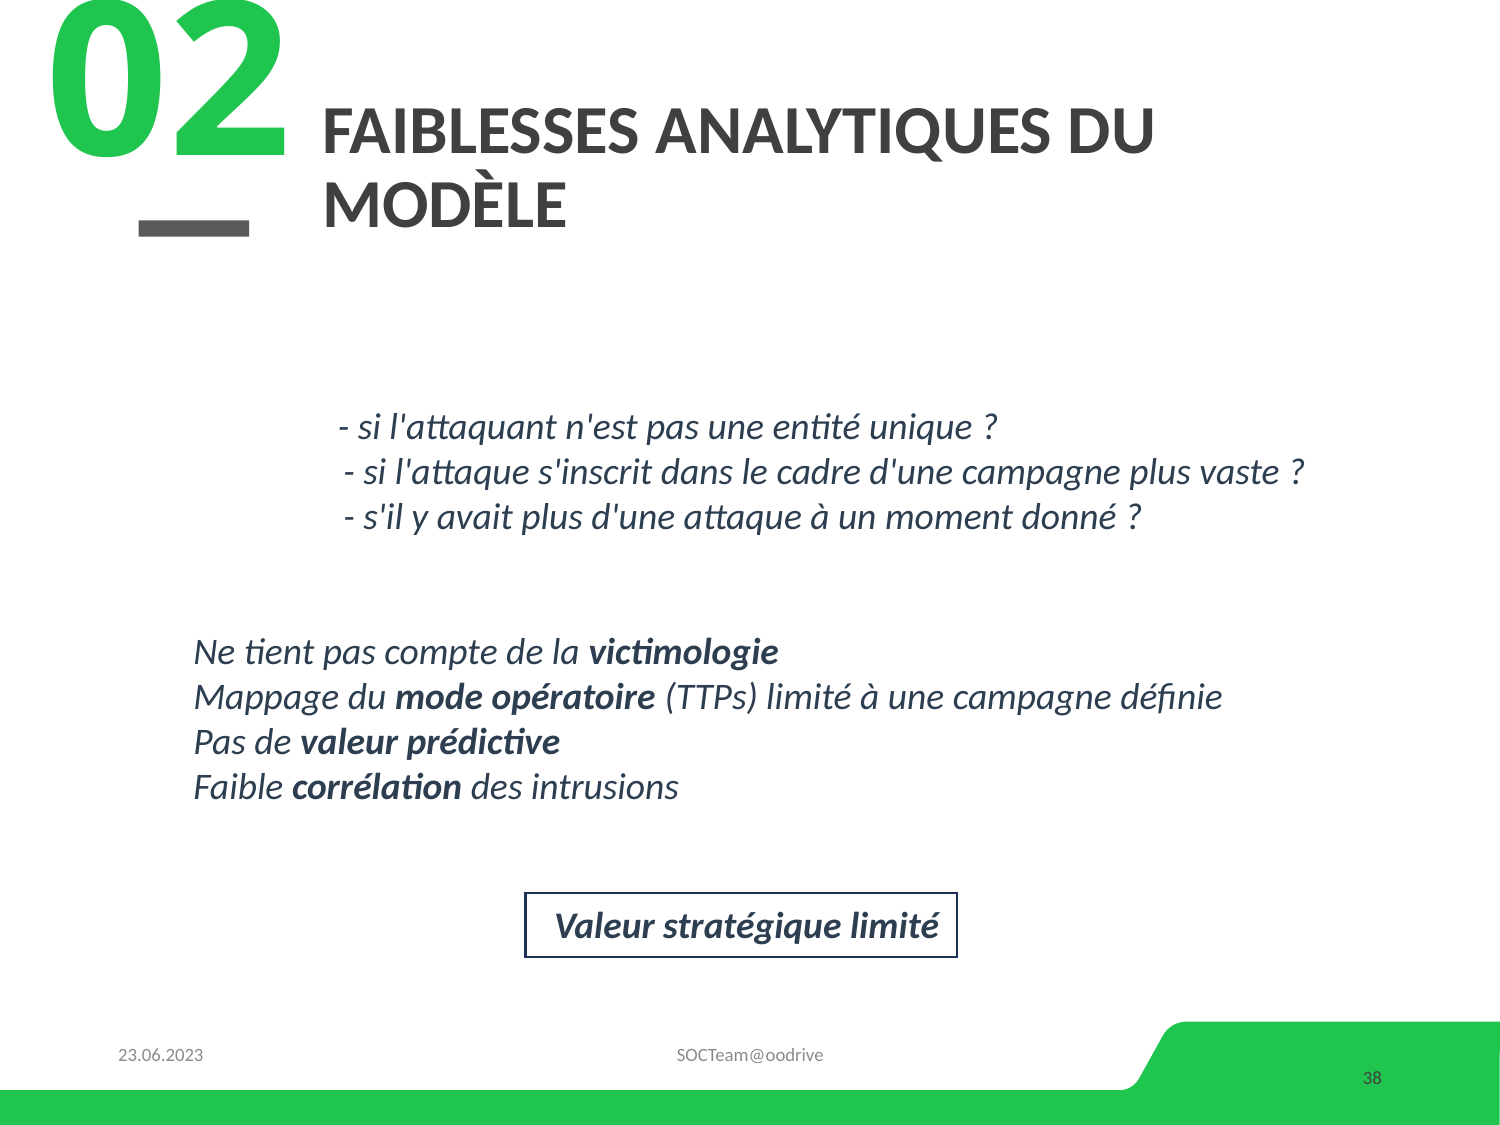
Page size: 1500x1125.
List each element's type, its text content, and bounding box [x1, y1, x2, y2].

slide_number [103, 1023, 441, 1084]
slide_number 38 [1059, 1047, 1397, 1108]
title Faiblesses analytiques du modèle [307, 59, 1397, 278]
list 02 [0, 0, 307, 213]
text_box - si l'attaquant n'est pas une entité unique ? - si l'attaque s'inscrit dans le cadre d'une campagne plus vaste ? - s'il y avait plus d'une attaque à un moment donné ? Ne tient pas compte de la victimologie Mappage du mode opératoire (TTPs) limité à une campagne définie Pas de valeur prédictive Faible corrélation des intrusions [178, 349, 1322, 815]
footer SOCTeam@oodrive [496, 1023, 1004, 1084]
text_box [524, 892, 958, 958]
